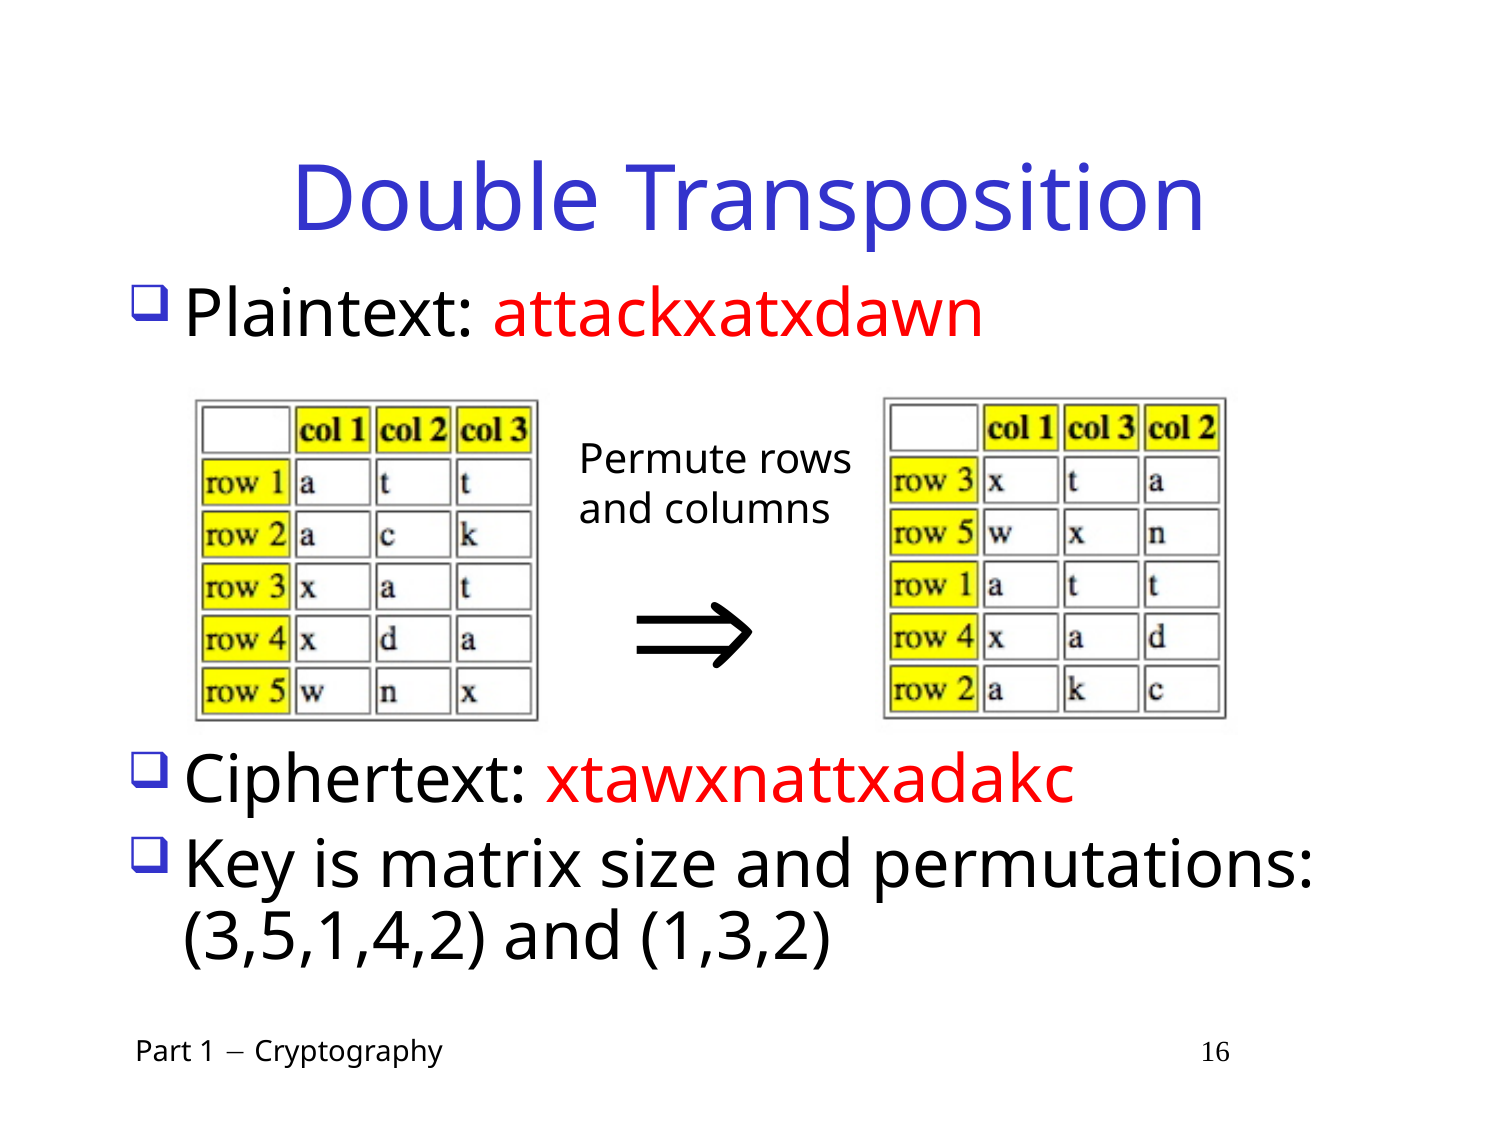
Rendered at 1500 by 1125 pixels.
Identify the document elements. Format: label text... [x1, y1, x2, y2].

picture [187, 387, 551, 736]
text_box Permute rows and columns [563, 424, 868, 540]
footer Part 1  Cryptography 16 [112, 1024, 1401, 1101]
list Plaintext: attackxatxdawn [112, 262, 1388, 376]
title Double Transposition [112, 99, 1388, 262]
text_box  [612, 509, 808, 725]
picture [874, 387, 1238, 736]
text_box Ciphertext: xtawxnattxadakc Key is matrix size and permutations: (3,5,1,4,2) and (1,3,2) [112, 737, 1388, 1013]
